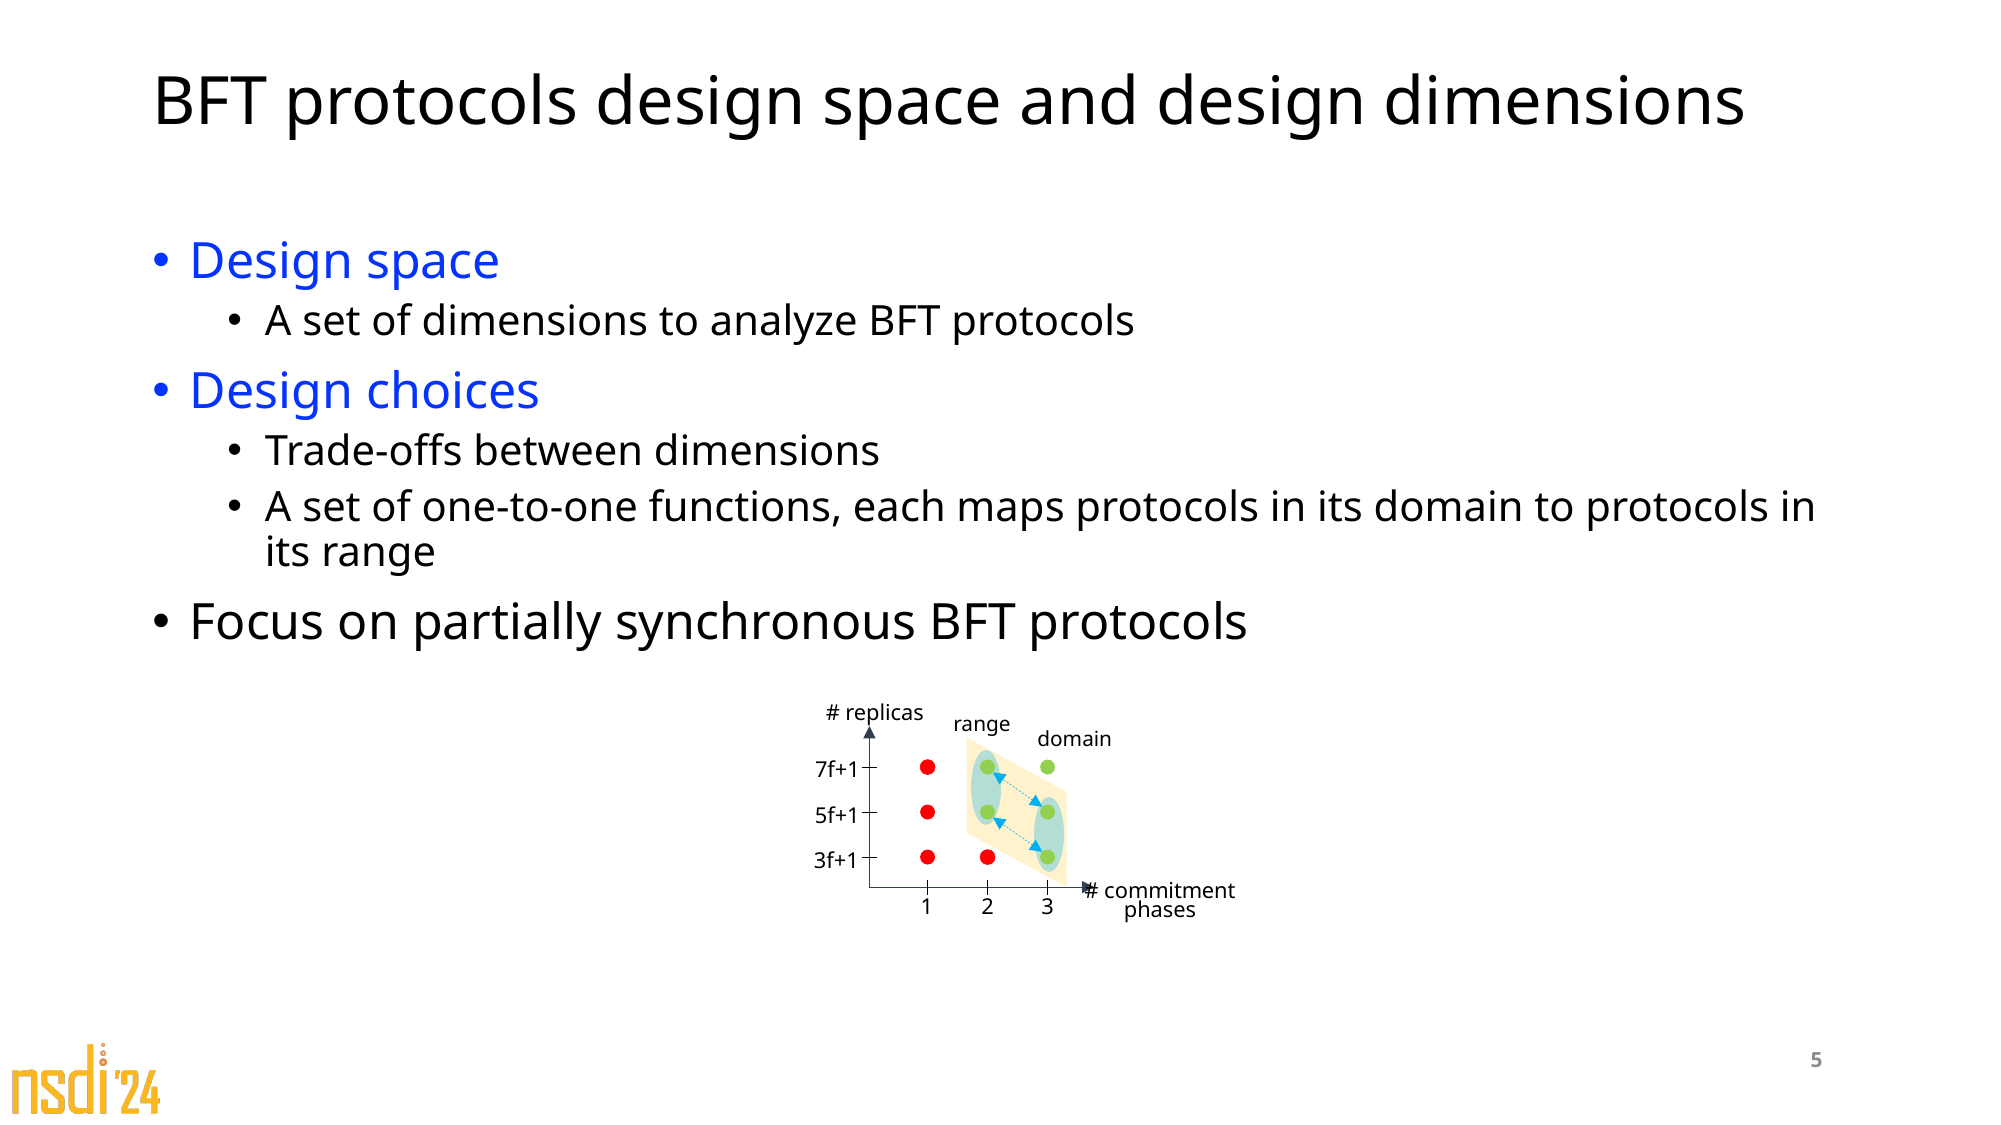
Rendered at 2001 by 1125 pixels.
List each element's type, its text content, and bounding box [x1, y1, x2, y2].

text_box [970, 748, 1001, 827]
title BFT protocols design space and design dimensions [137, 59, 1863, 210]
text_box 7f+1 [870, 747, 875, 767]
text_box [997, 807, 1037, 817]
text_box [1039, 759, 1057, 776]
text_box [979, 848, 997, 866]
text_box [979, 758, 997, 776]
list Design space A set of dimensions to analyze BFT protocols Design choices Trade-offs between dimensions A set of one-to-one functions, each maps protocols in its domain to protocols in its range Focus on partially synchronous BFT protocols [137, 227, 1885, 1014]
text_box [1034, 795, 1066, 874]
slide_number 5 [1387, 1031, 1838, 1092]
text_box 2 [966, 888, 1009, 927]
text_box 5f+1 [799, 794, 869, 836]
text_box domain [1022, 718, 1127, 759]
text_box 5f+1 [870, 794, 875, 812]
text_box 3f+1 [799, 839, 869, 881]
text_box [1039, 803, 1057, 821]
text_box [965, 743, 1033, 848]
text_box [992, 817, 1043, 852]
text_box [1000, 777, 1068, 884]
text_box # replicas [811, 691, 939, 733]
text_box [919, 803, 937, 821]
text_box 7f+1 [800, 747, 869, 789]
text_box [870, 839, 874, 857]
text_box [979, 803, 997, 821]
text_box 3 [1026, 888, 1069, 926]
text_box 5f+1 [870, 813, 875, 836]
text_box 1 [905, 888, 948, 926]
text_box 7f+1 [870, 768, 875, 789]
text_box # commitment phases [1069, 869, 1251, 929]
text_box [992, 772, 1043, 807]
text_box range [938, 702, 1026, 743]
text_box 3f+1 [870, 858, 874, 881]
picture [10, 1040, 163, 1116]
text_box [919, 848, 937, 866]
text_box [1039, 848, 1057, 866]
text_box [919, 758, 937, 776]
